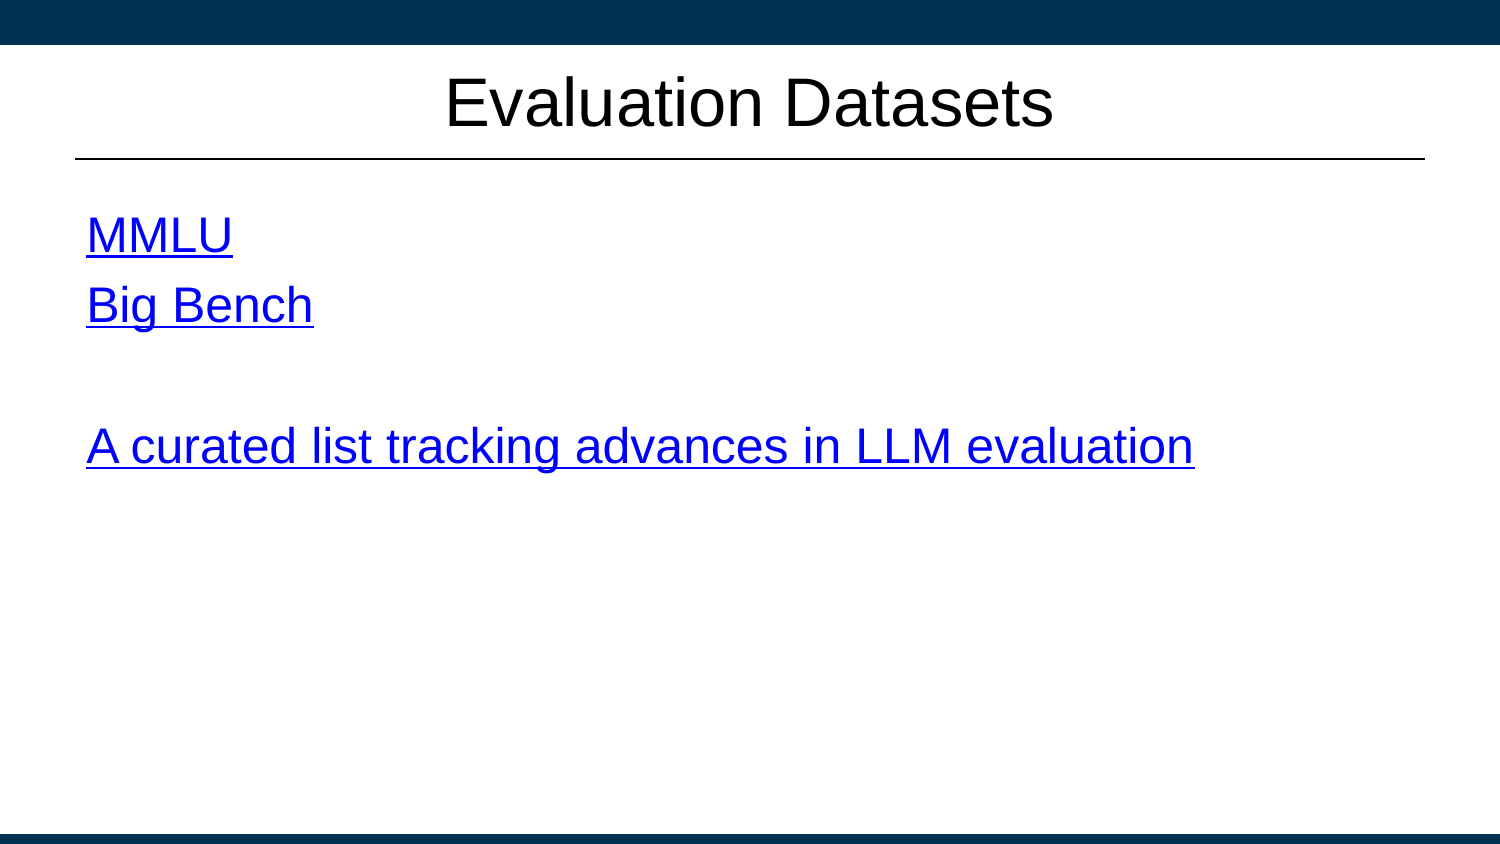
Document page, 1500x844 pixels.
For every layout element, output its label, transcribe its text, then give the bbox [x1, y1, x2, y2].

title Evaluation Datasets [75, 28, 1425, 169]
list MMLU Big Bench A curated list tracking advances in LLM evaluation [75, 196, 1425, 754]
